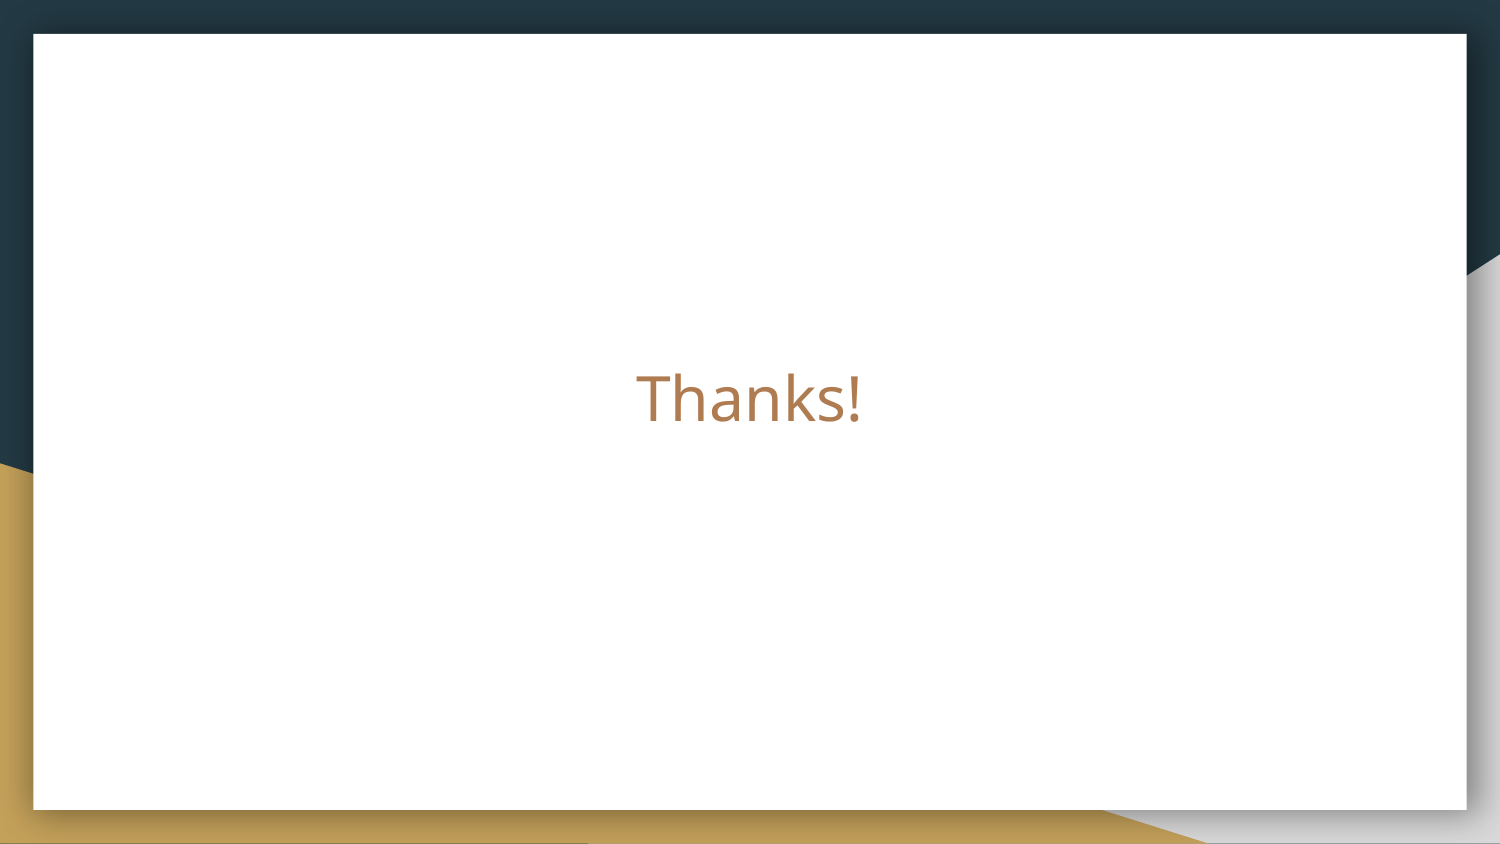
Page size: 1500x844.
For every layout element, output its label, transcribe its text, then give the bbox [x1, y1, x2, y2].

title Thanks! [561, 343, 939, 501]
